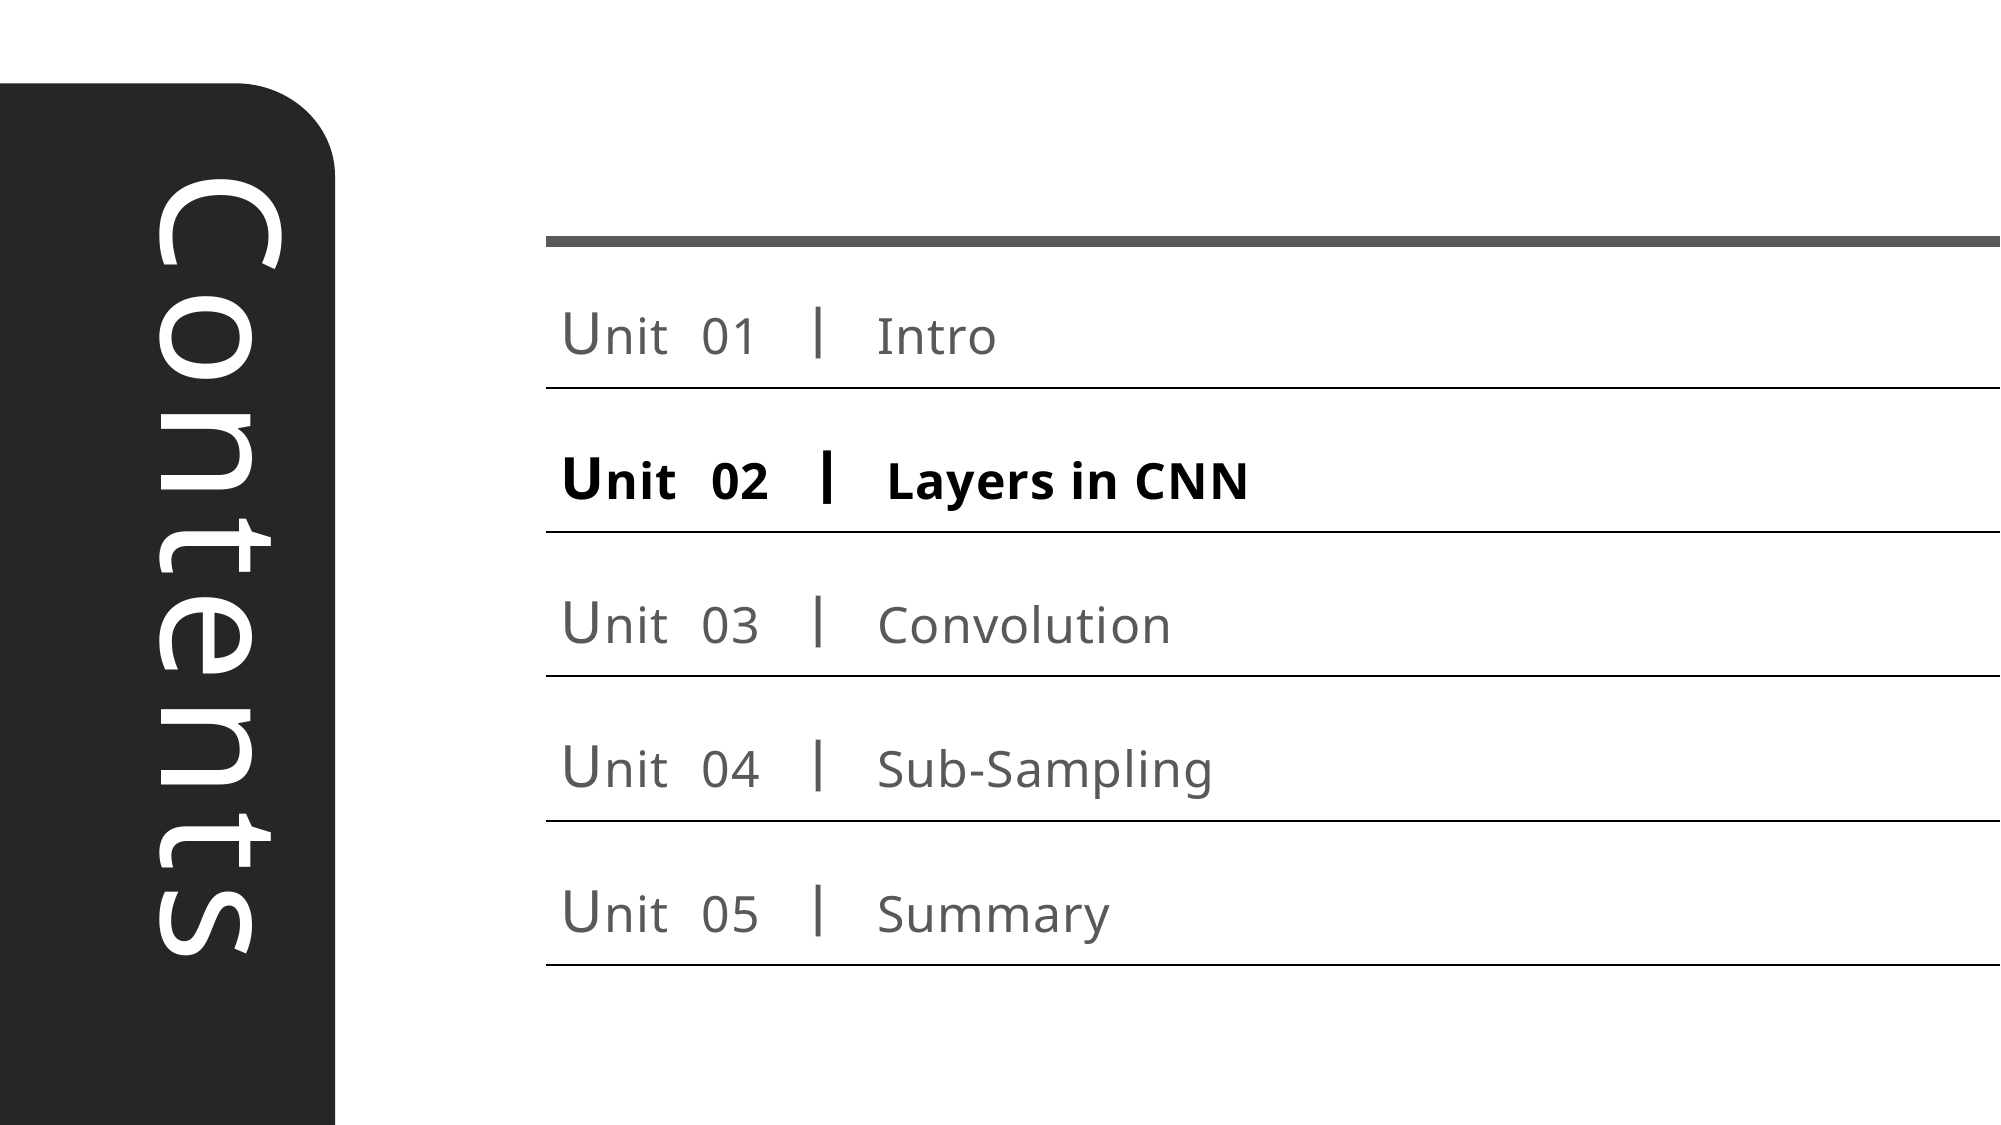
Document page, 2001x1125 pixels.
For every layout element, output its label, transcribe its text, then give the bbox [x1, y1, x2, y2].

text_box Contents [120, 154, 336, 1125]
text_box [545, 241, 2000, 967]
text_box [0, 82, 334, 1125]
